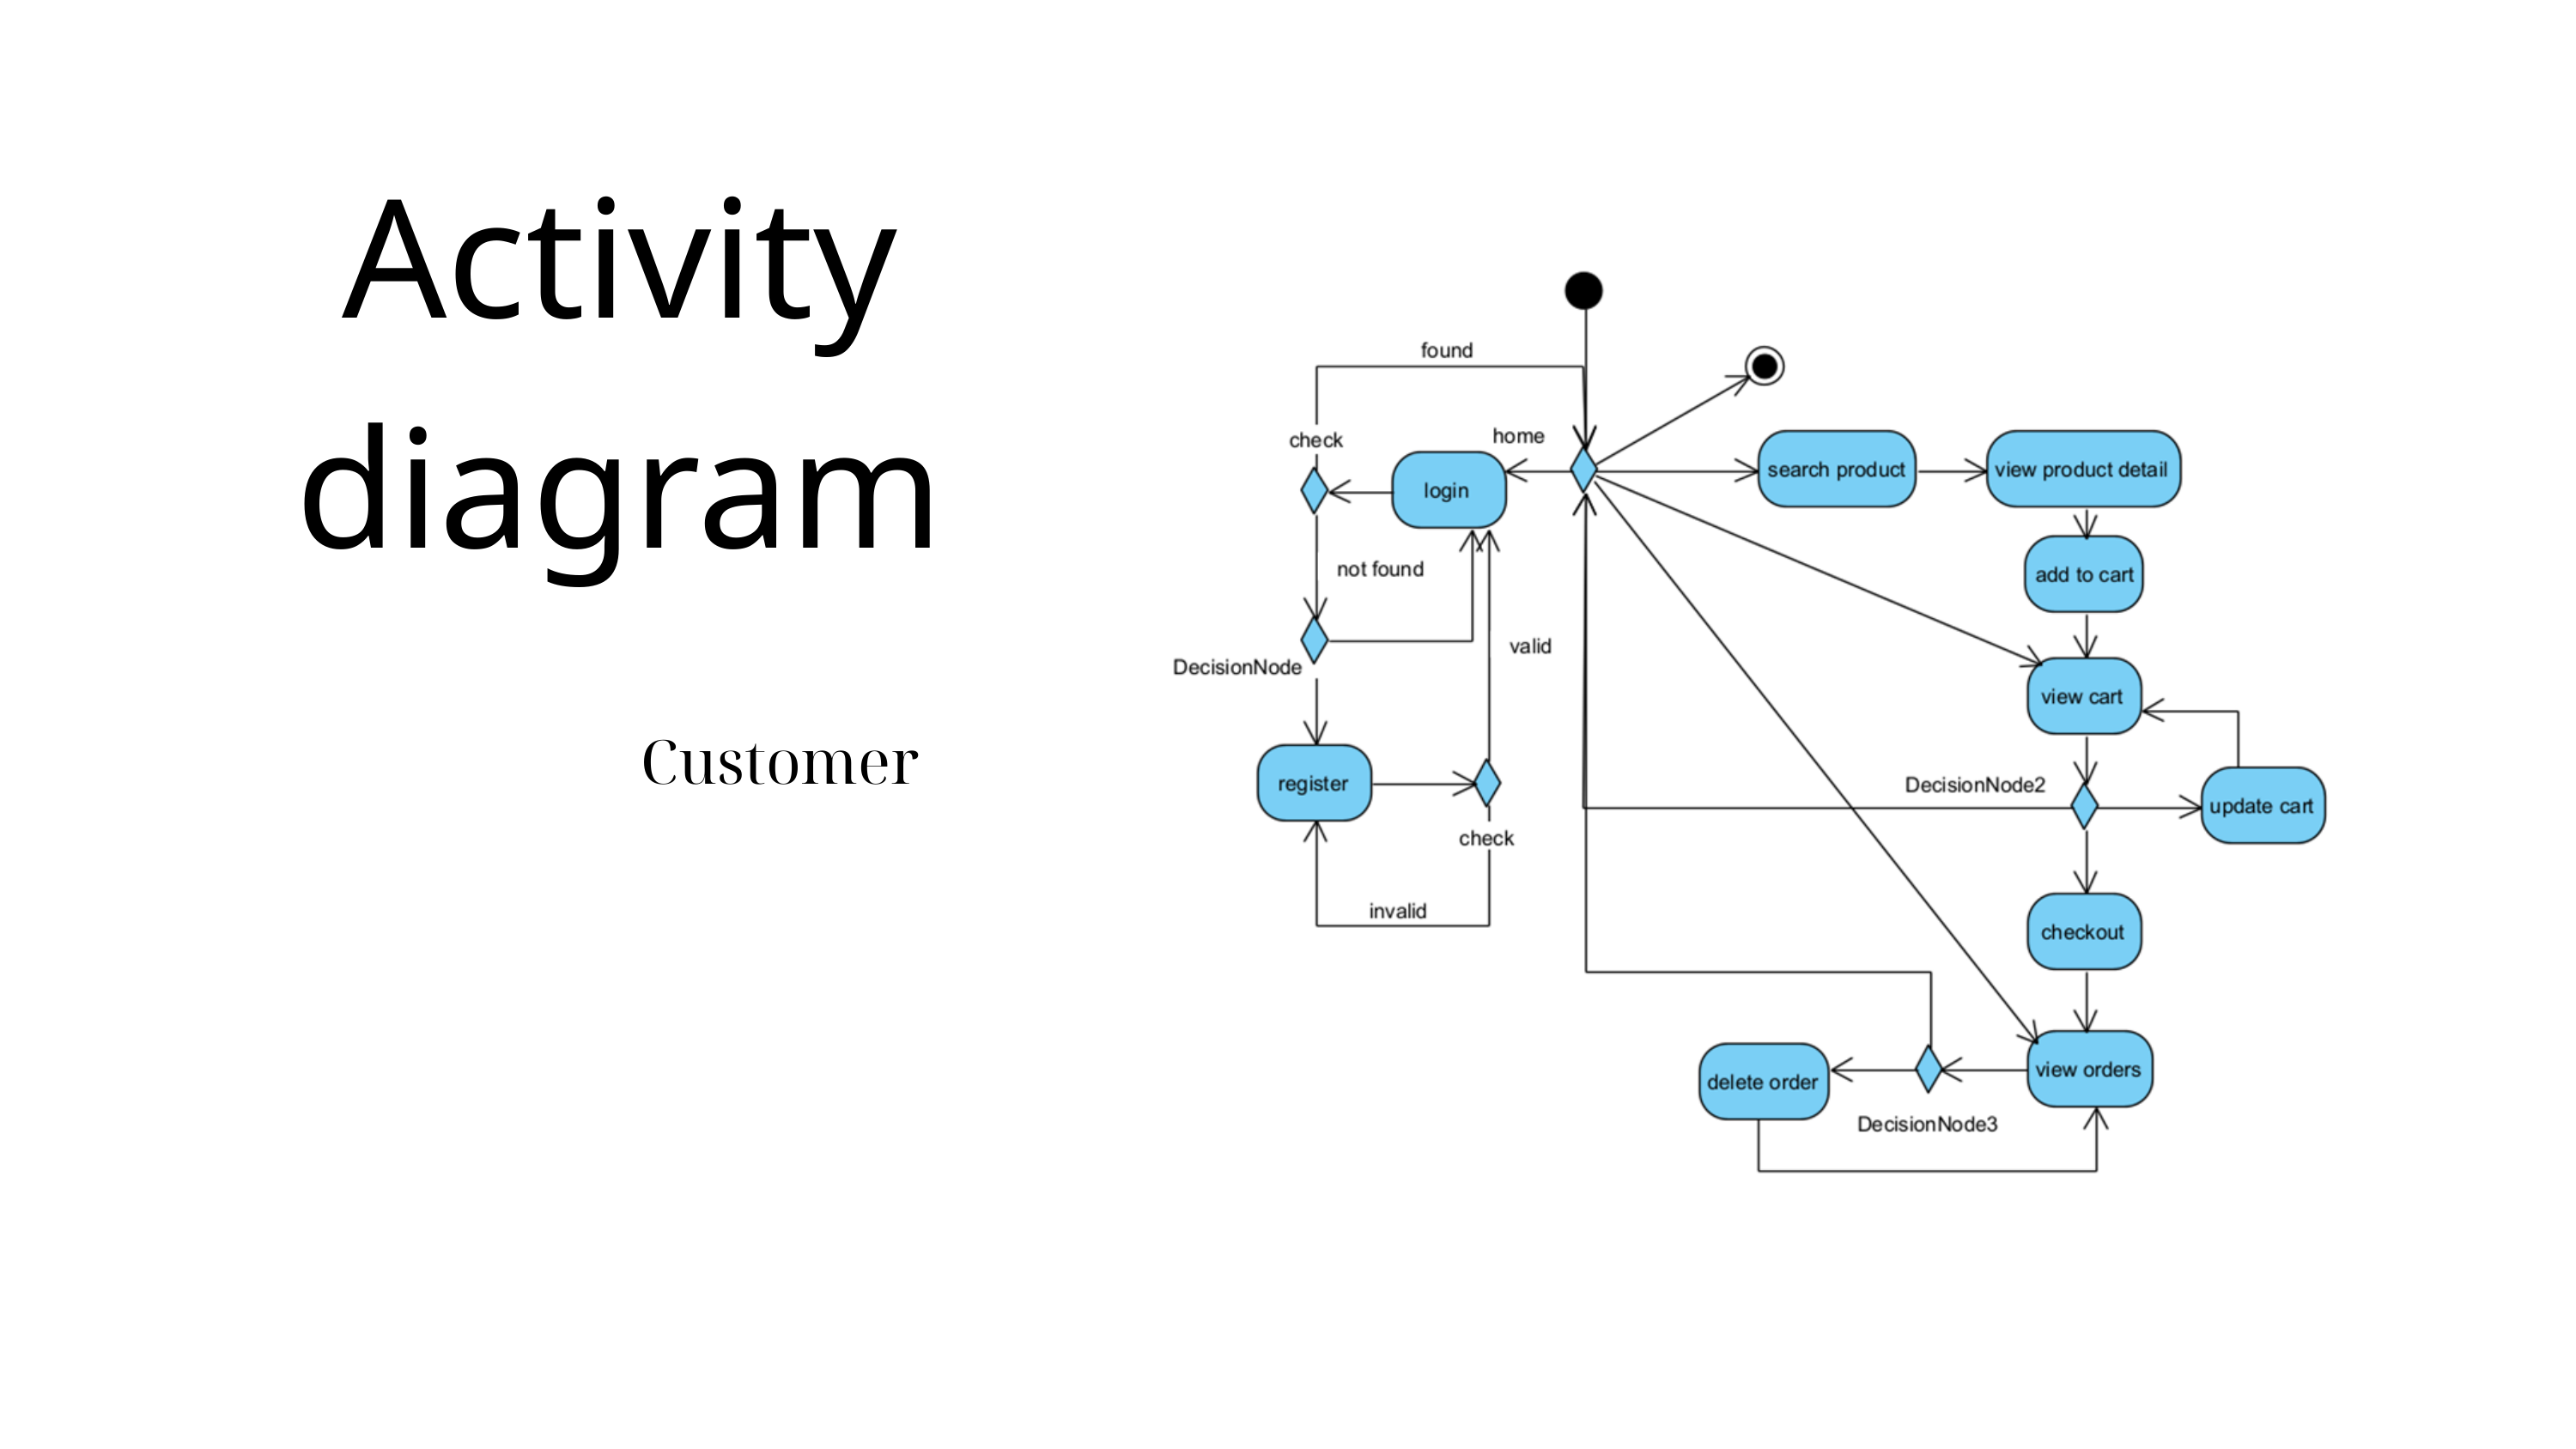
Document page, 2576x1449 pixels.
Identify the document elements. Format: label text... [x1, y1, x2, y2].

text_box Customer [579, 711, 981, 797]
text_box Activity diagram [144, 120, 1096, 582]
text_box [1159, 230, 2415, 1193]
